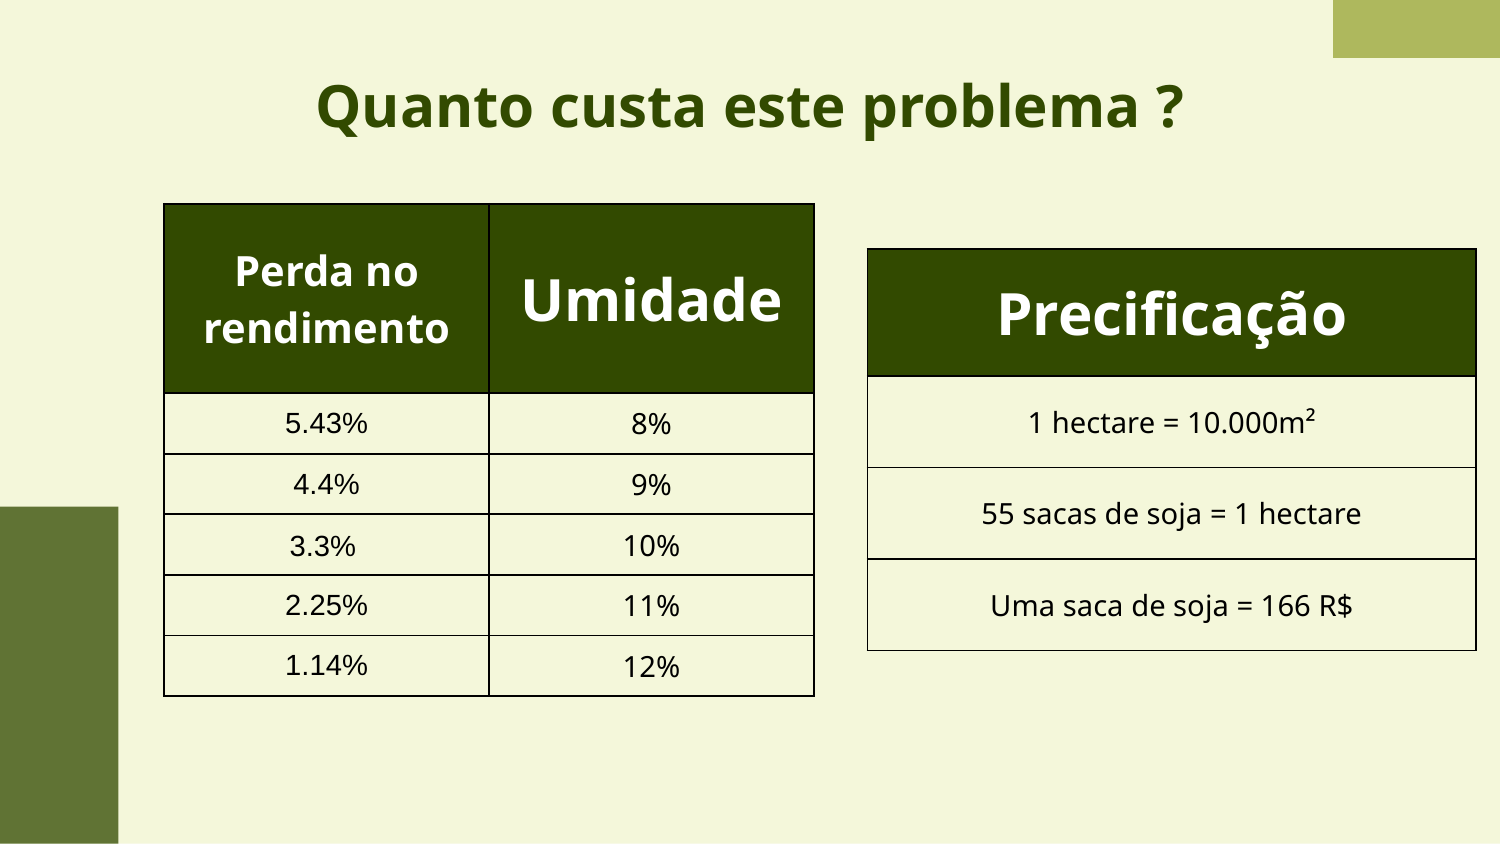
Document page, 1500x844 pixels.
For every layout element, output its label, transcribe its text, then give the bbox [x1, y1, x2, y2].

table_cell 2.25% [165, 576, 488, 635]
title Quanto custa este problema ? [0, 54, 1500, 149]
table_header Perda no rendimento [165, 205, 488, 392]
table_cell 1 hectare = 10.000m² [868, 377, 1475, 467]
table_cell 3.3% [165, 515, 488, 574]
table_cell 12% [490, 636, 813, 695]
table_cell 5.43% [165, 394, 488, 453]
table_cell 55 sacas de soja = 1 hectare [868, 468, 1475, 558]
table_cell 11% [490, 576, 813, 635]
table_cell 9% [490, 455, 813, 513]
table_cell Uma saca de soja = 166 R$ [868, 560, 1475, 650]
table_cell 4.4% [165, 455, 488, 513]
table_header Umidade [490, 205, 813, 392]
table_header Precificação [868, 250, 1475, 375]
table_cell 10% [490, 515, 813, 574]
table_cell 8% [490, 394, 813, 453]
table_cell 1.14% [165, 636, 488, 695]
